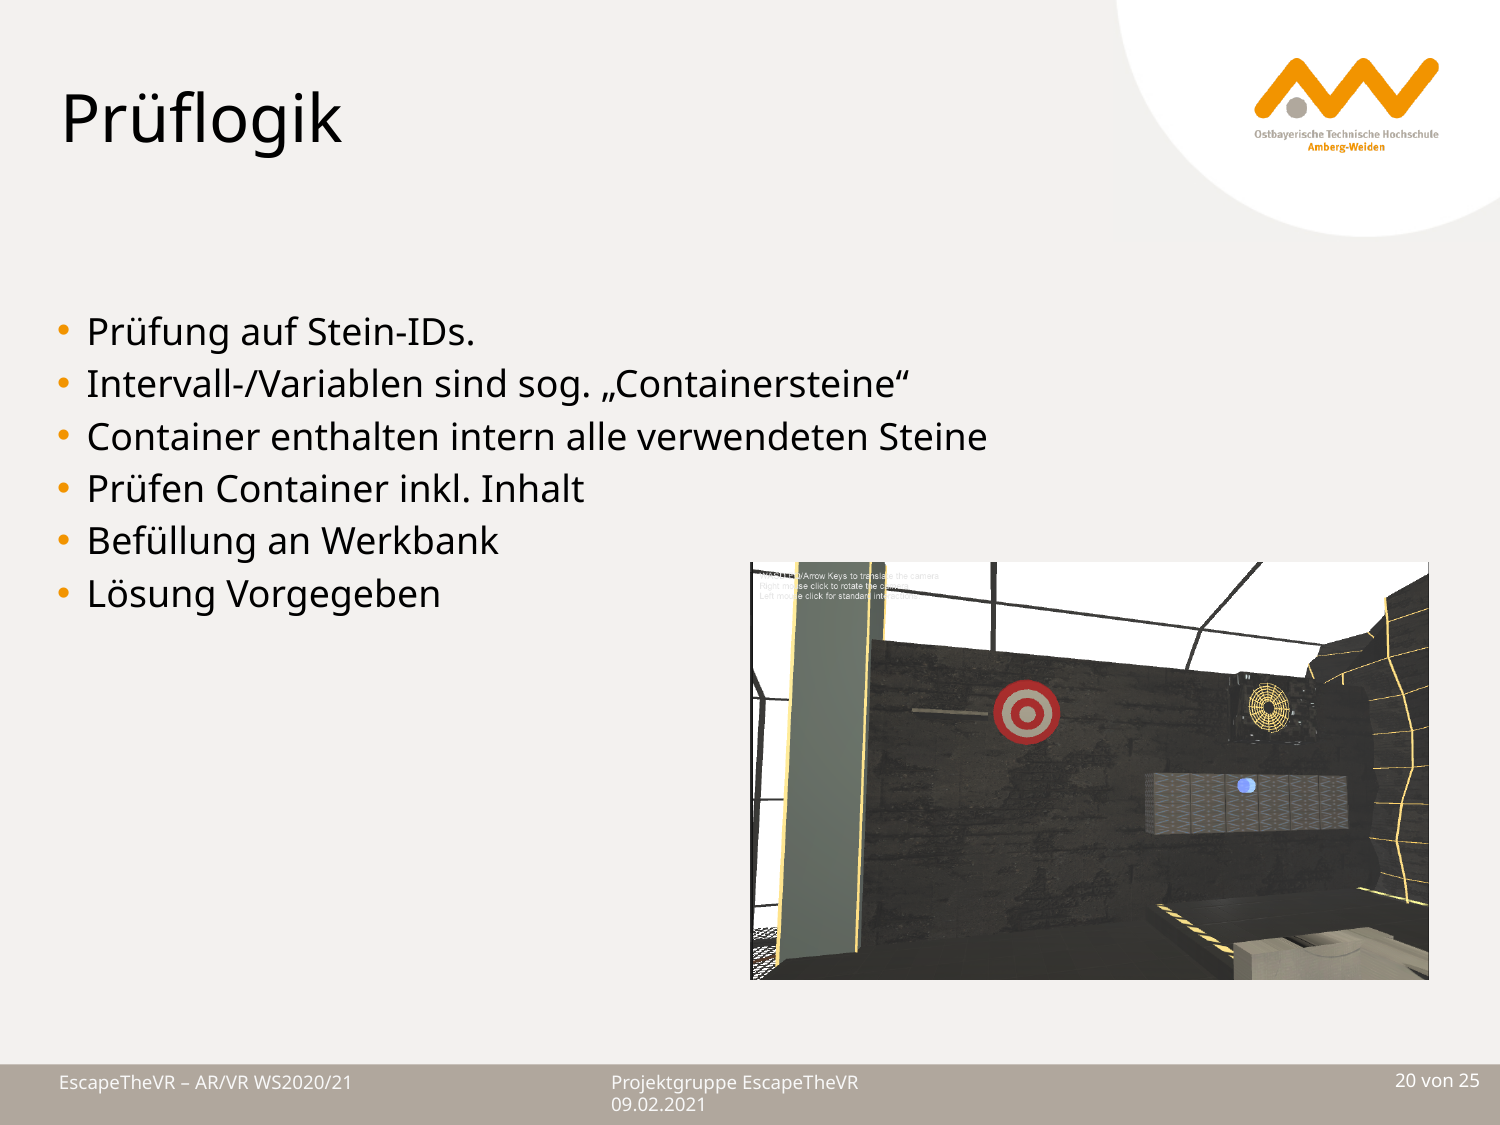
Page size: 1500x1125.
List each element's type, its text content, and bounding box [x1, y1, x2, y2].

list Prüfung auf Stein-IDs. Intervall-/Variablen sind sog. „Containersteine“ Container enthalten intern alle verwendeten Steine Prüfen Container inkl. Inhalt Befüllung an Werkbank Lösung Vorgegeben [41, 299, 1356, 1031]
picture [1113, 0, 1500, 242]
picture [749, 562, 1429, 981]
title Prüflogik [44, 68, 1019, 290]
